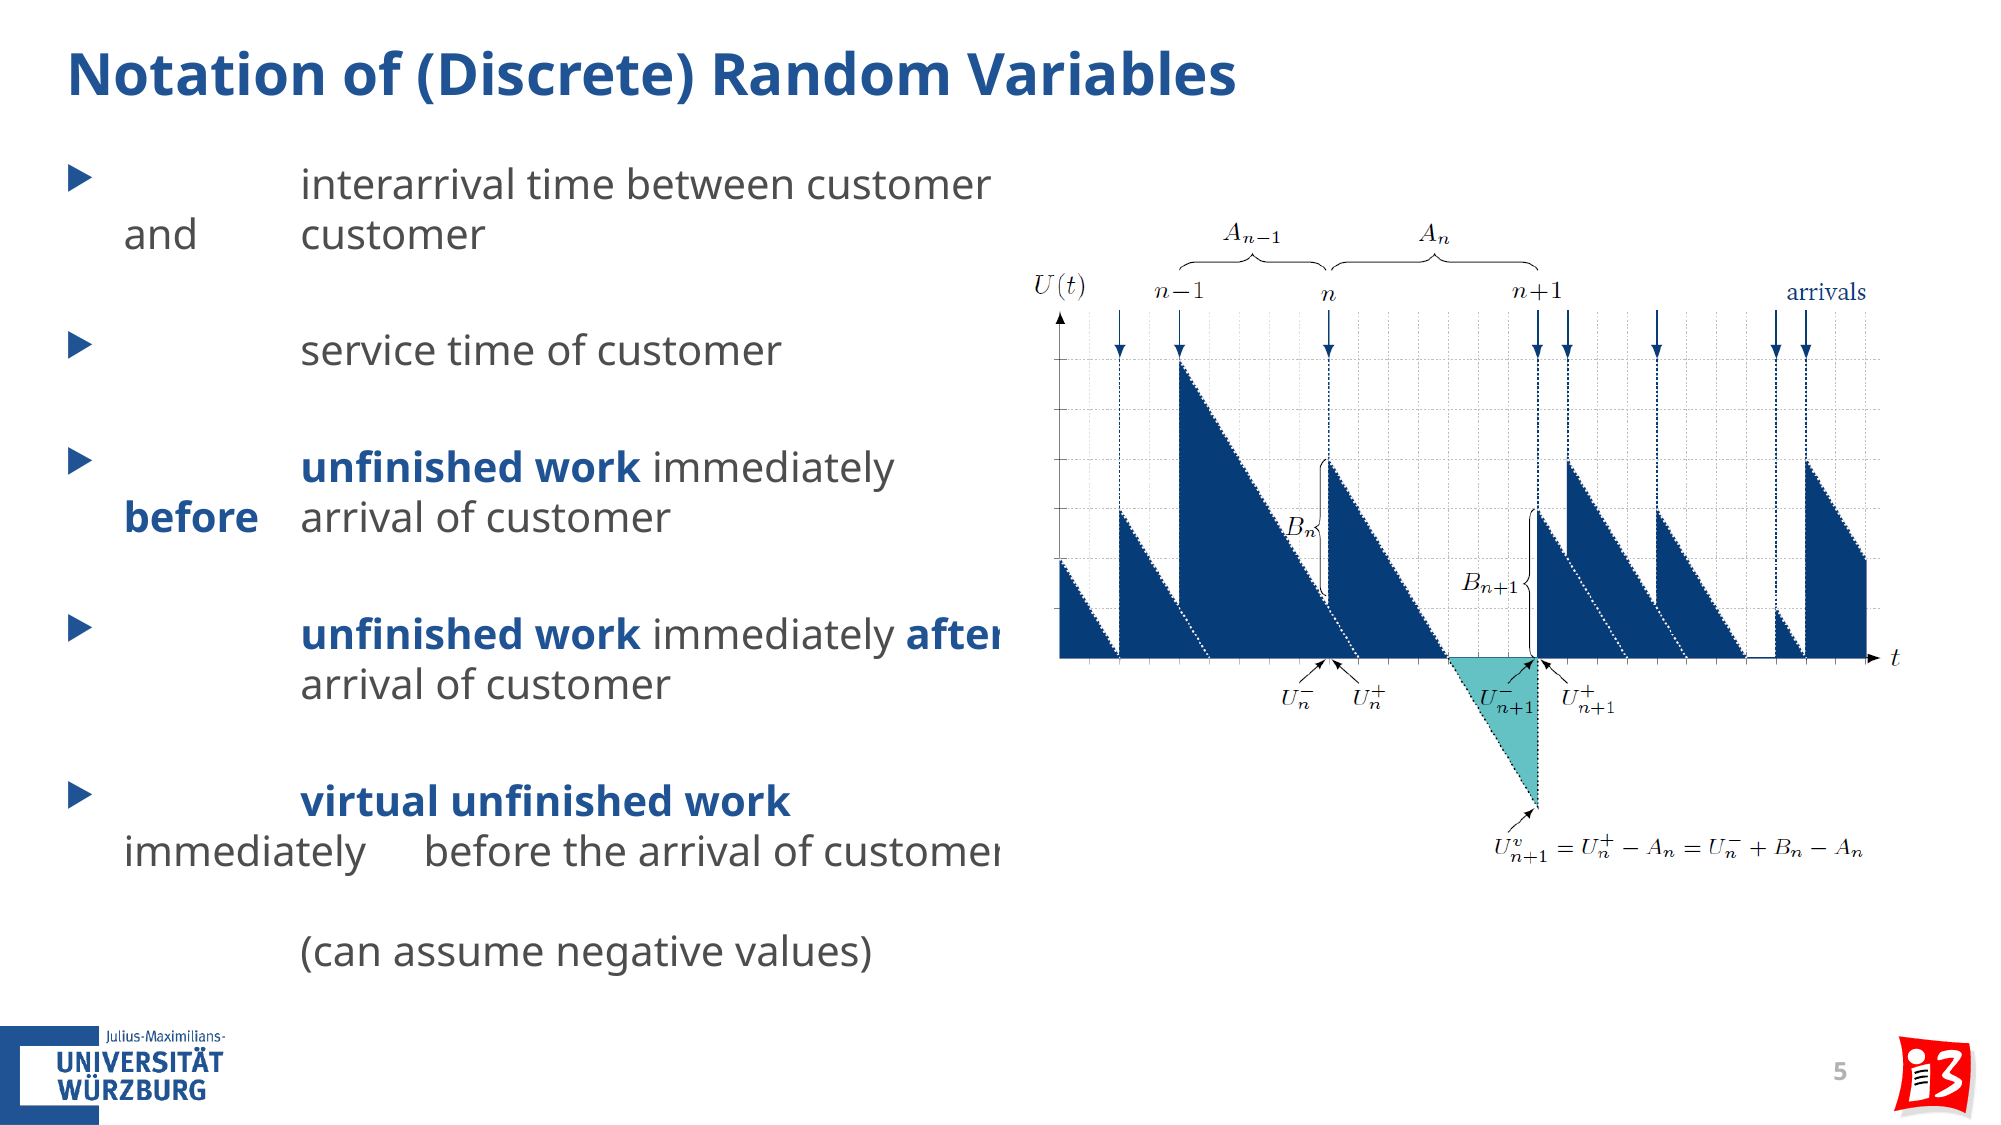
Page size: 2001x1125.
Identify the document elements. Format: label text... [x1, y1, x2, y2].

picture [0, 1026, 225, 1125]
picture [999, 187, 2000, 892]
title Notation of (Discrete) Random Variables [51, 18, 1800, 126]
slide_number 5 [1412, 1042, 1863, 1103]
